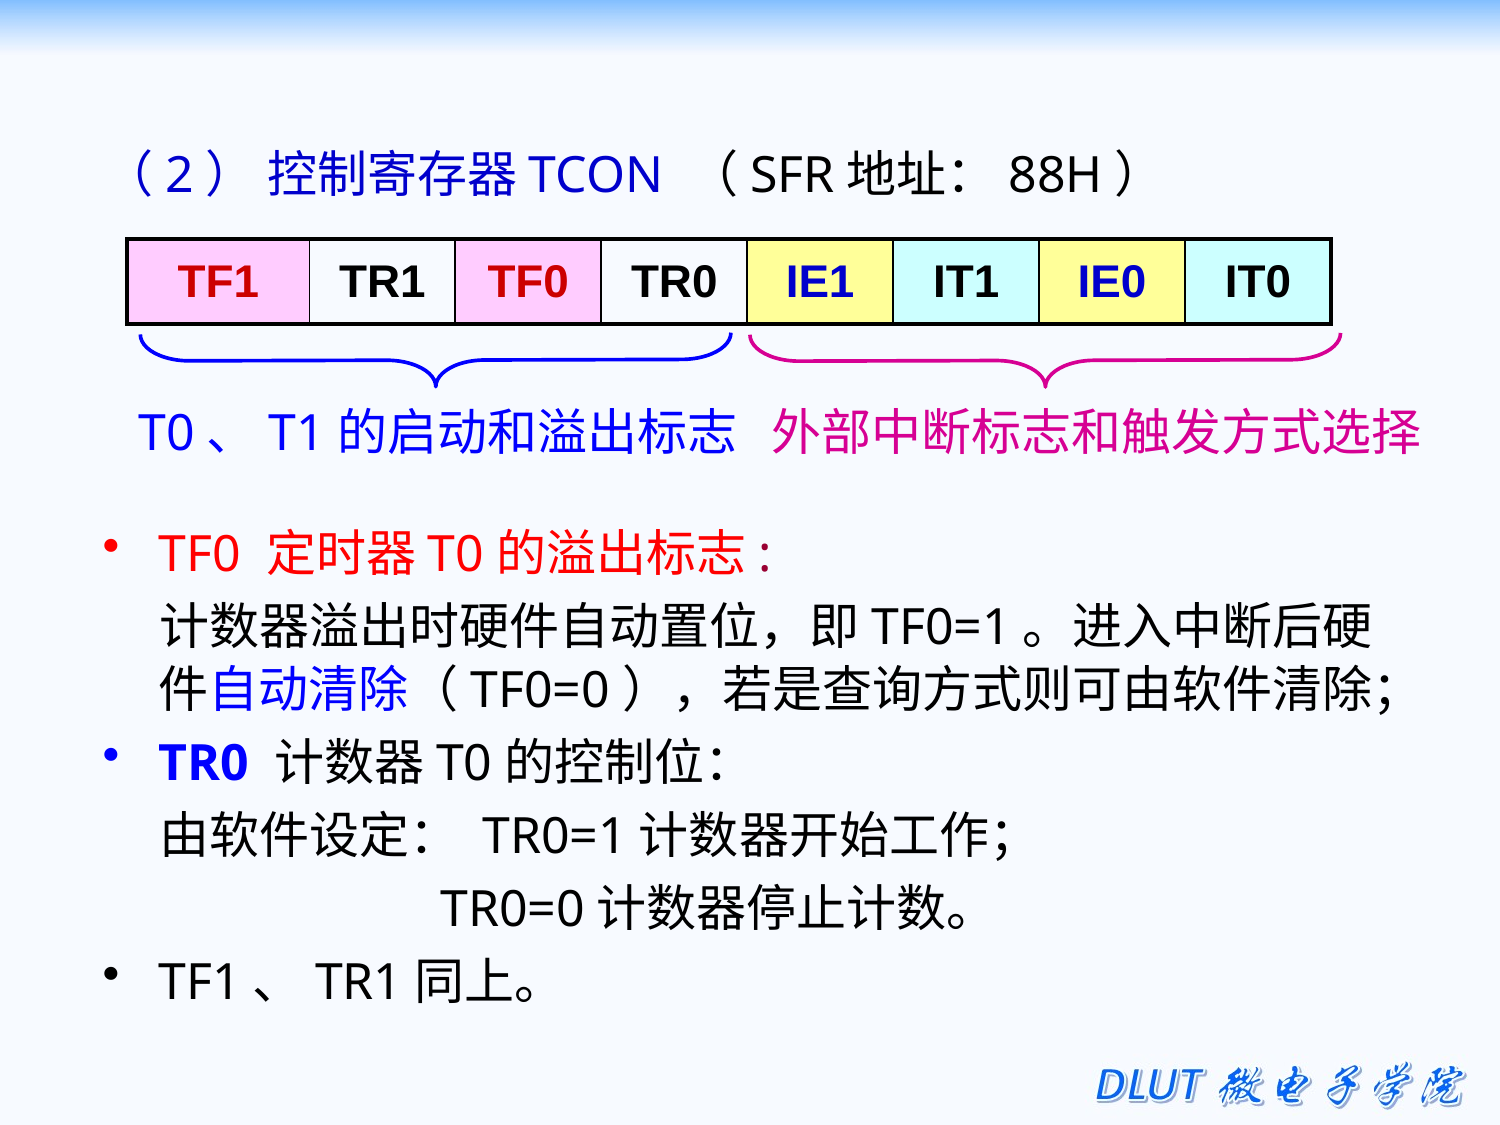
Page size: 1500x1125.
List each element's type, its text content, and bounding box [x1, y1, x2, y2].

picture [0, 0, 1500, 1125]
text_box TF0 定时器T0的溢出标志: 计数器溢出时硬件自动置位，即TF0=1。进入中断后硬件自动清除（TF0=0），若是查询方式则可由软件清除； TR0 计数器T0的控制位： 由软件设定： TR0=1计数器开始工作； TR0=0计数器停止计数。 TF1、TR1同上。 [87, 511, 1438, 1041]
text_box （2） 控制寄存器TCON （SFR地址：88H） [88, 119, 1409, 226]
table_header TF0 [456, 241, 600, 322]
text_box [140, 332, 731, 387]
table_header TR0 [602, 241, 746, 322]
table_header TR1 [310, 241, 454, 322]
text_box T0、T1的启动和溢出标志 外部中断标志和触发方式选择 [123, 392, 1500, 468]
table_header IT1 [894, 241, 1038, 322]
table_header IE0 [1040, 241, 1184, 322]
table_header TF1 [129, 241, 309, 322]
table_header IT0 [1186, 241, 1329, 322]
text_box [749, 332, 1341, 387]
table_header IE1 [748, 241, 892, 322]
